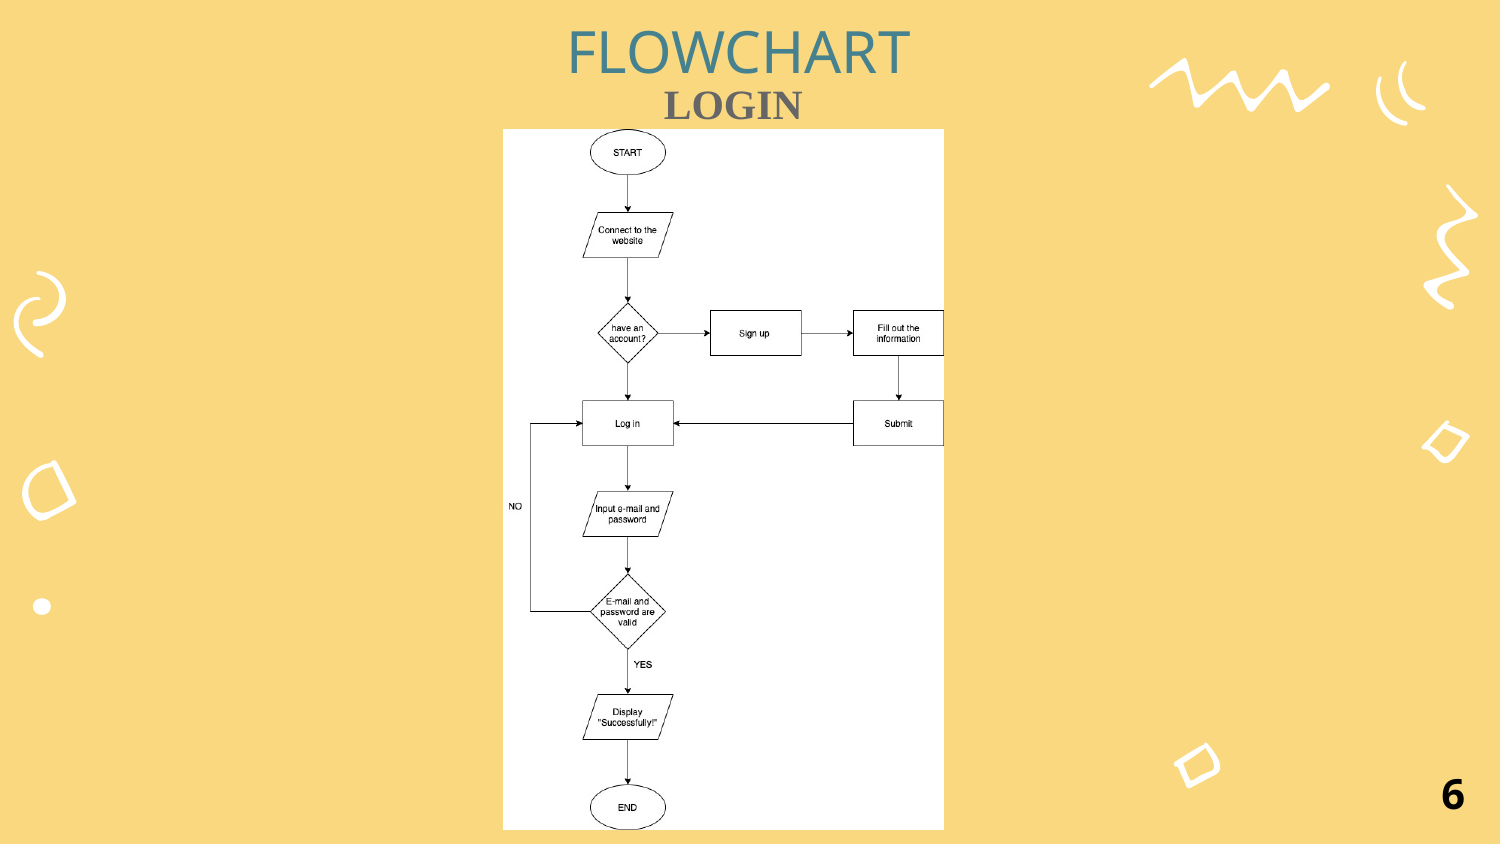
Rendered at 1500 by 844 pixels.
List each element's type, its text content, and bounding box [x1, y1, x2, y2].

text_box LOGIN [648, 62, 829, 128]
slide_number ‹#› [1390, 752, 1481, 818]
title FLOWCHART [106, 0, 1371, 94]
picture [503, 129, 944, 830]
